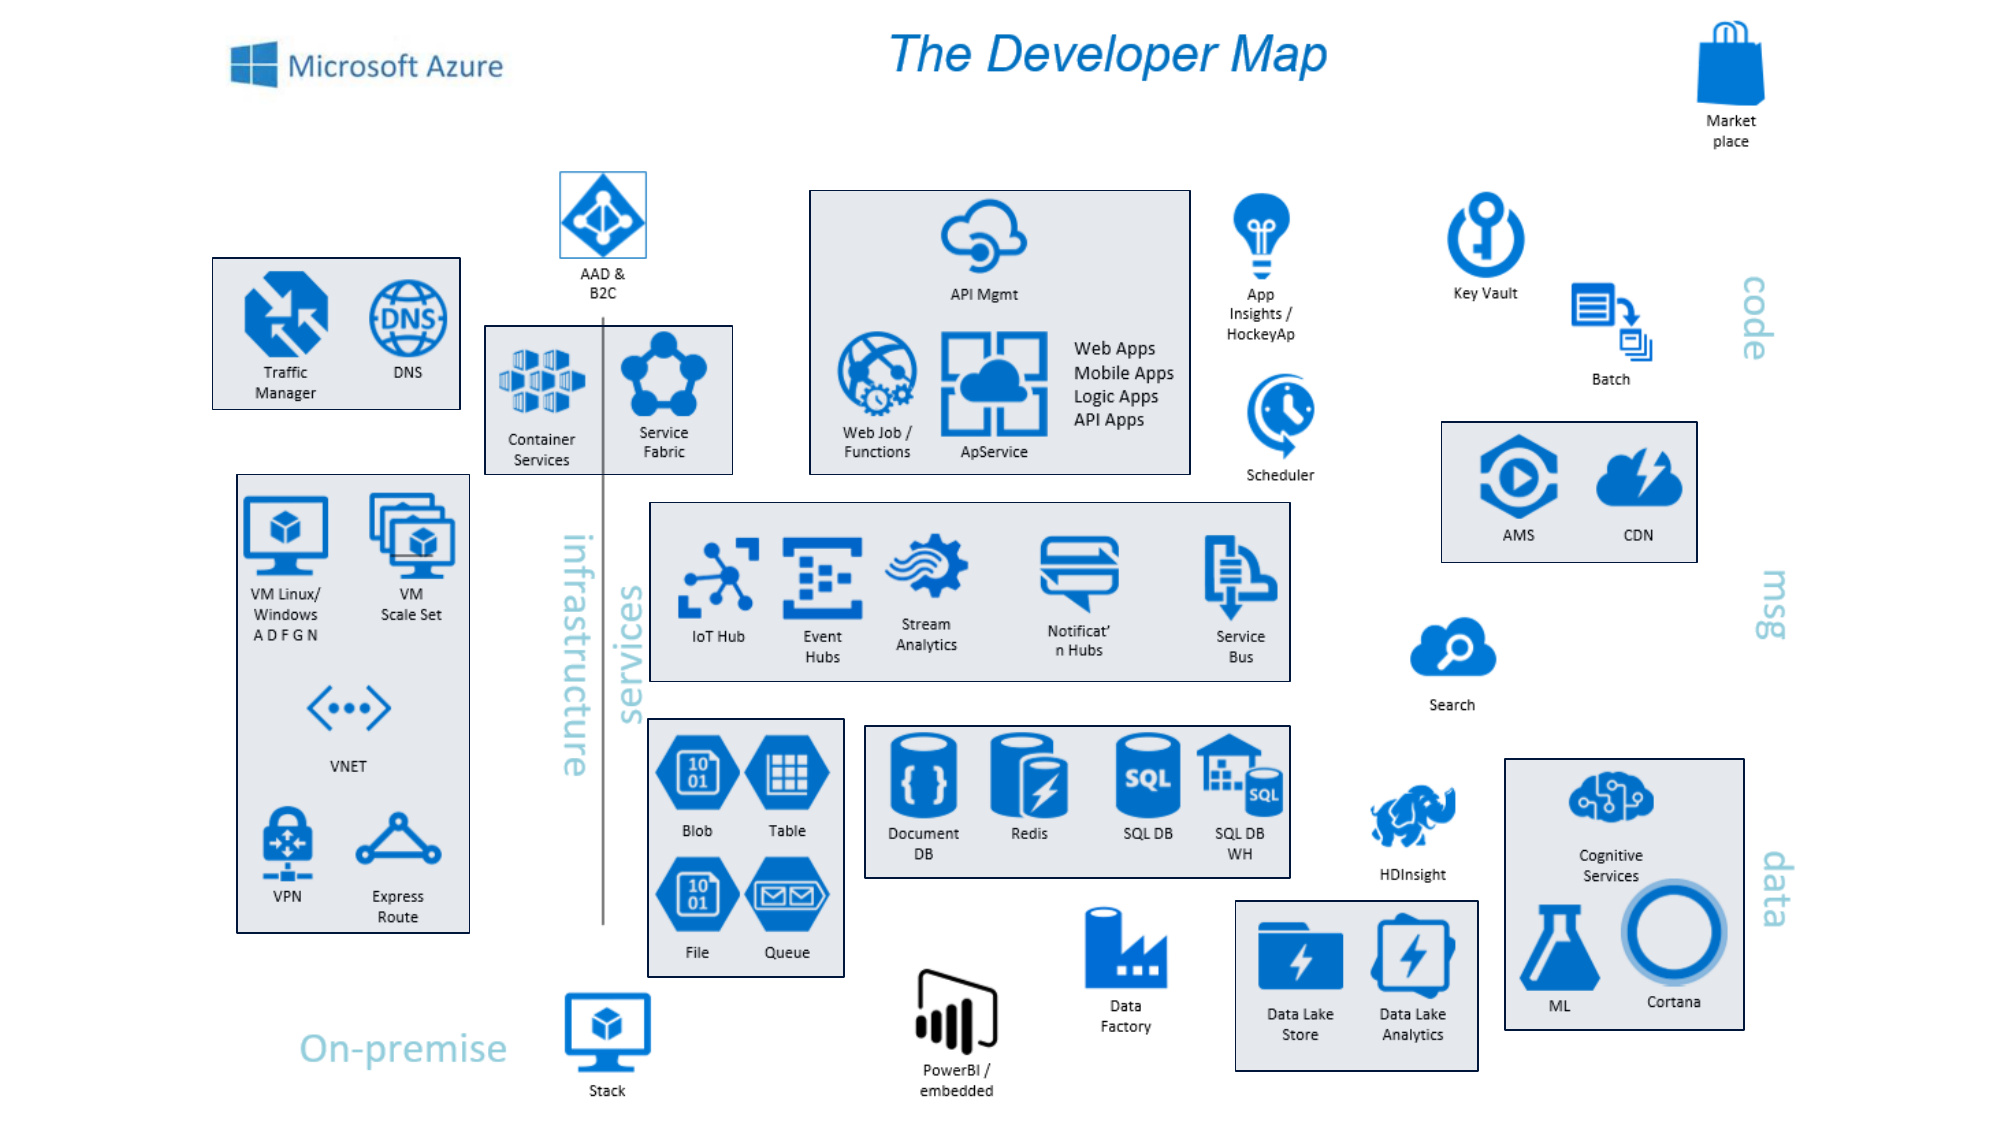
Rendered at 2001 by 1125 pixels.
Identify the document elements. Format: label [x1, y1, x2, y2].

picture [197, 0, 1803, 1125]
